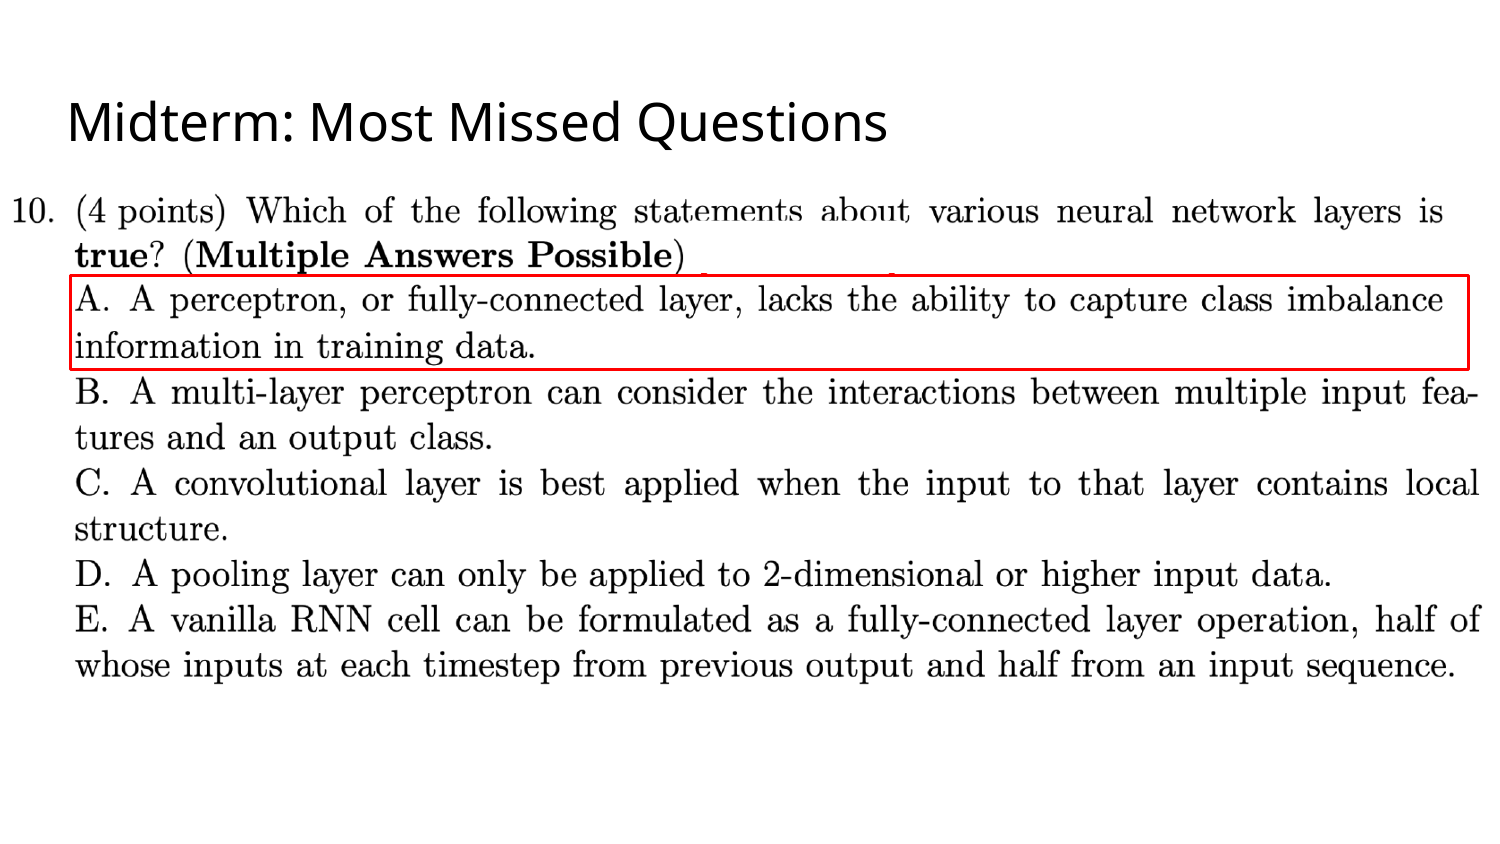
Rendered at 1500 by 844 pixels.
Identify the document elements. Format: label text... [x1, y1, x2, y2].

picture [0, 188, 1497, 696]
text_box [1459, 275, 1469, 321]
title Midterm: Most Missed Questions [51, 72, 1449, 167]
